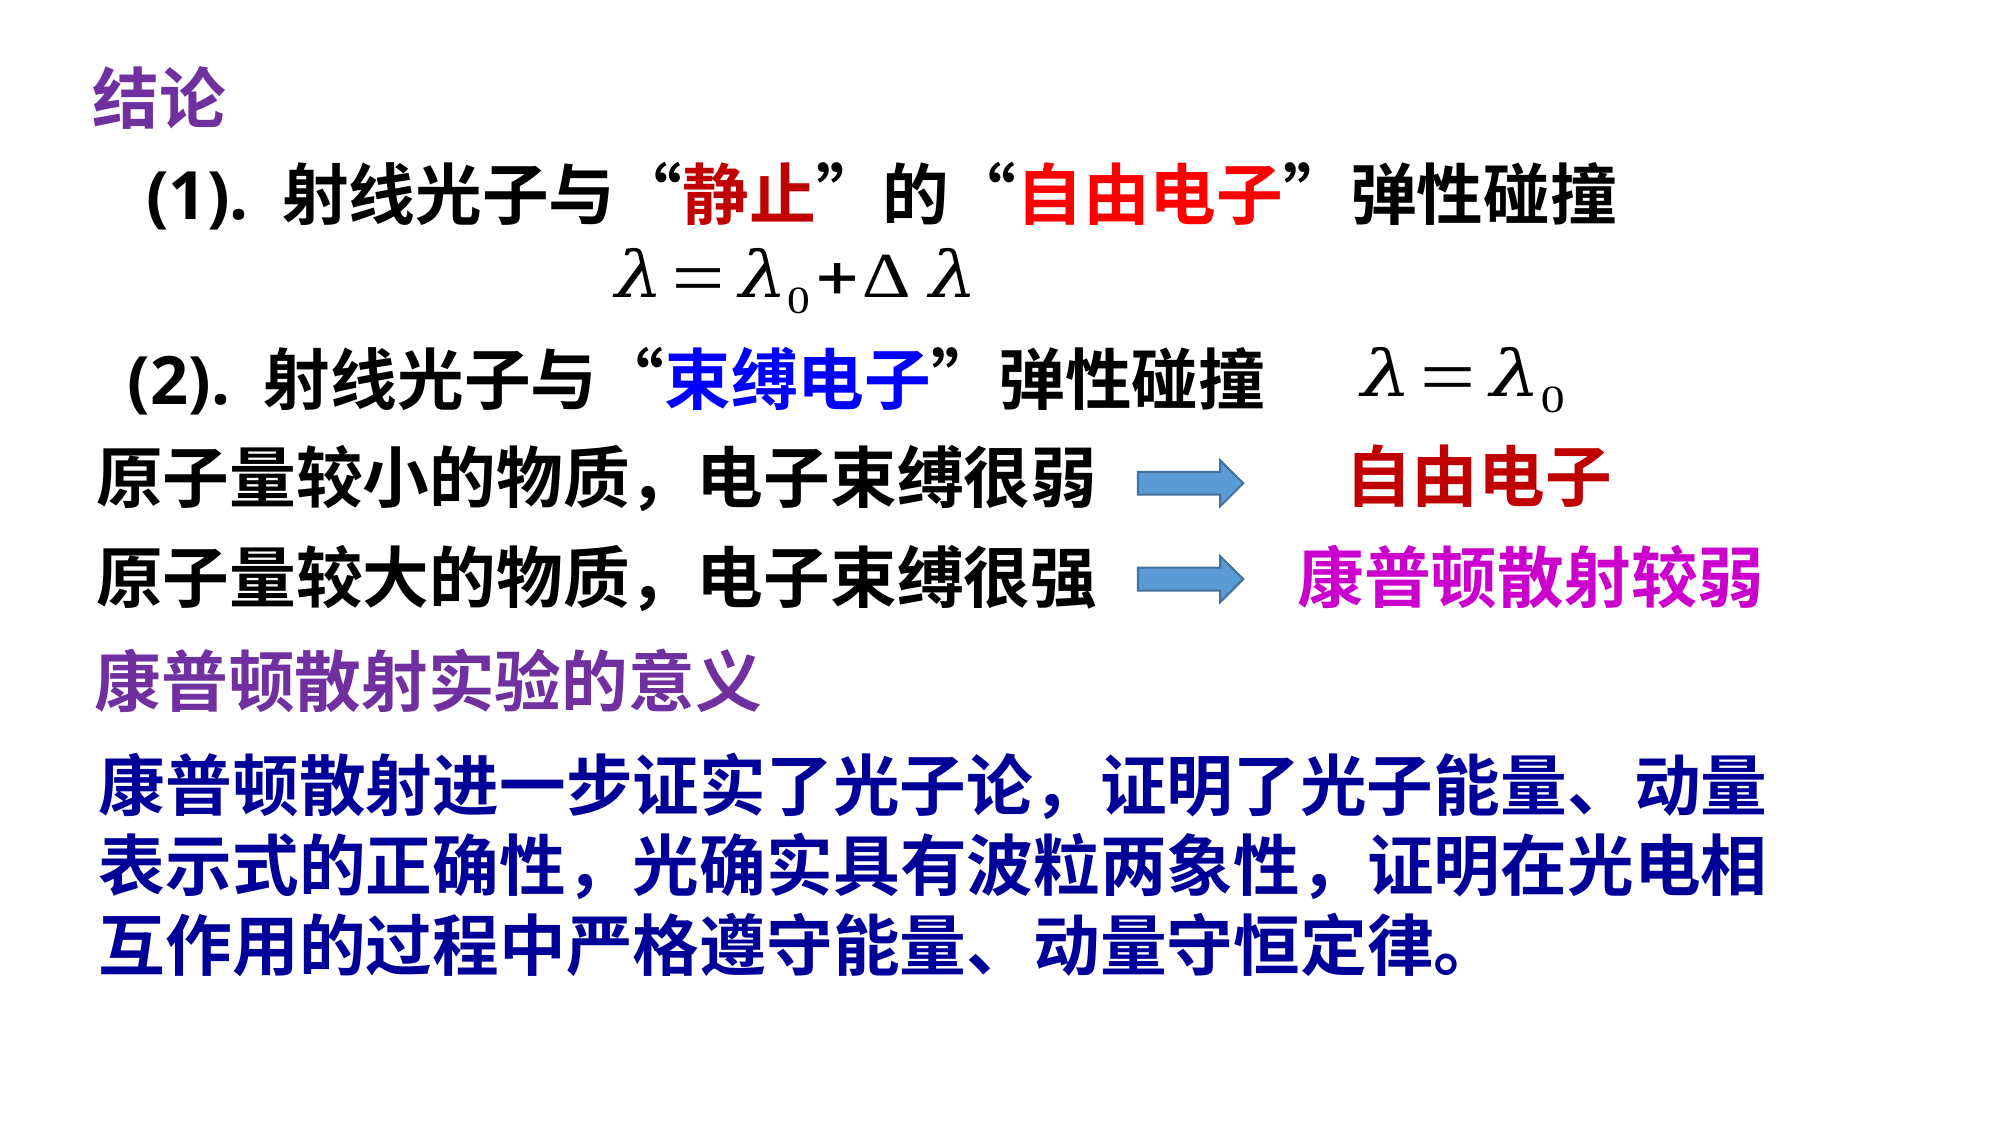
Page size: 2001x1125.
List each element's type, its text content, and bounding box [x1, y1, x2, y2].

text_box 原子量较大的物质，电子束缚很强 [81, 528, 1113, 624]
text_box 自由电子 [1330, 427, 1628, 523]
text_box 康普顿散射实验的意义 [79, 632, 778, 727]
text_box 结论 [77, 49, 241, 145]
text_box [1136, 457, 1245, 509]
text_box 原子量较小的物质，电子束缚很弱 [81, 428, 1113, 524]
text_box [1136, 553, 1245, 605]
text_box 康普顿散射较弱 [1282, 528, 1780, 624]
text_box 康普顿散射进一步证实了光子论，证明了光子能量、动量 表示式的正确性，光确实具有波粒两象性，证明在光电相 互作用的过程中严格遵守能量、动量守恒定律。 [84, 736, 1783, 992]
